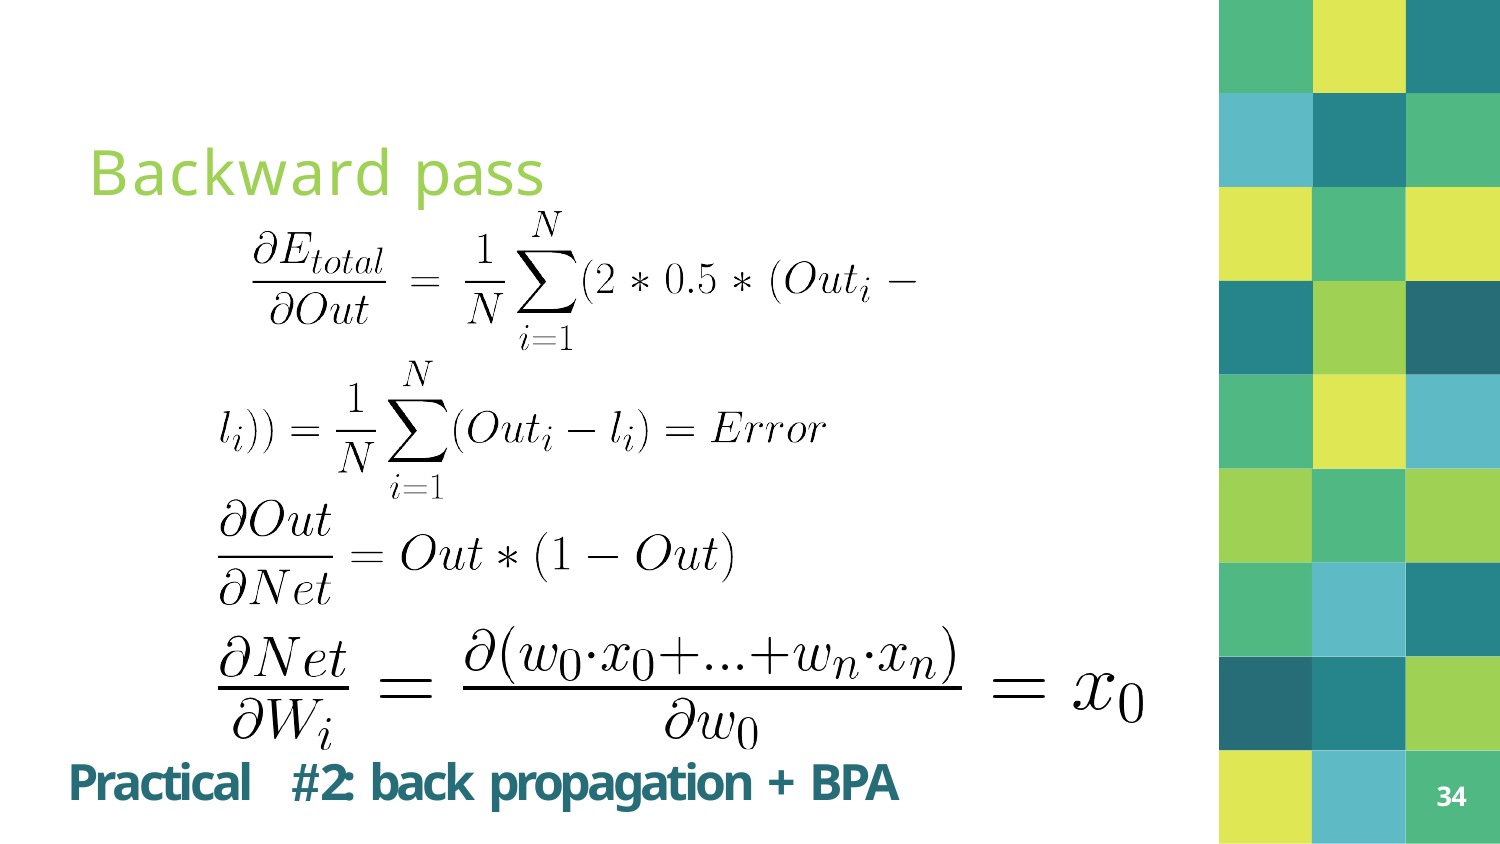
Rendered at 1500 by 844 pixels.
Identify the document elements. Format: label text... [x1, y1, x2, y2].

picture [291, 763, 319, 801]
text_box 34 [1434, 777, 1472, 812]
text_box Practical [65, 748, 279, 811]
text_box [218, 211, 916, 605]
picture [218, 625, 1143, 750]
title Backward pass [86, 55, 1413, 274]
text_box 2: back propagation + BPA [318, 757, 962, 811]
